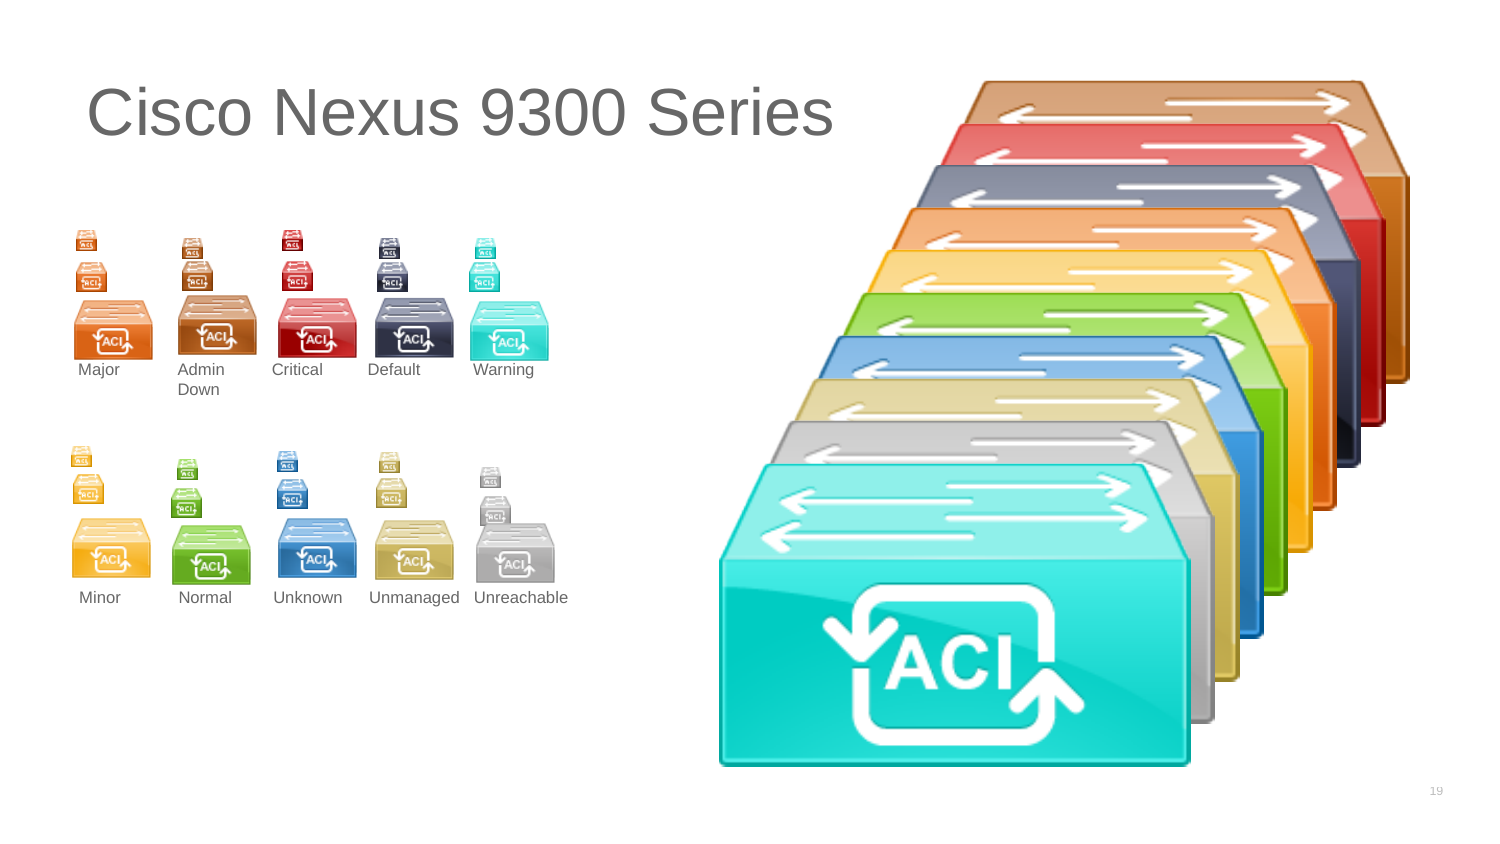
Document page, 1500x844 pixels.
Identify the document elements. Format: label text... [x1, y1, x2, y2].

picture [177, 459, 198, 481]
picture [475, 494, 556, 593]
picture [277, 451, 298, 472]
title Cisco Nexus 9300 Series [71, 55, 1441, 176]
picture [282, 230, 303, 251]
picture [73, 261, 154, 370]
picture [374, 261, 455, 370]
picture [170, 487, 252, 595]
picture [475, 238, 496, 260]
picture [480, 467, 502, 488]
picture [469, 261, 550, 371]
picture [177, 238, 259, 366]
picture [378, 452, 400, 473]
picture [73, 473, 104, 505]
picture [277, 478, 358, 589]
picture [375, 477, 407, 508]
picture [277, 260, 358, 369]
picture [374, 509, 455, 590]
picture [71, 446, 93, 467]
picture [71, 507, 153, 588]
picture [378, 238, 400, 260]
picture [719, 79, 1410, 767]
picture [76, 230, 98, 251]
